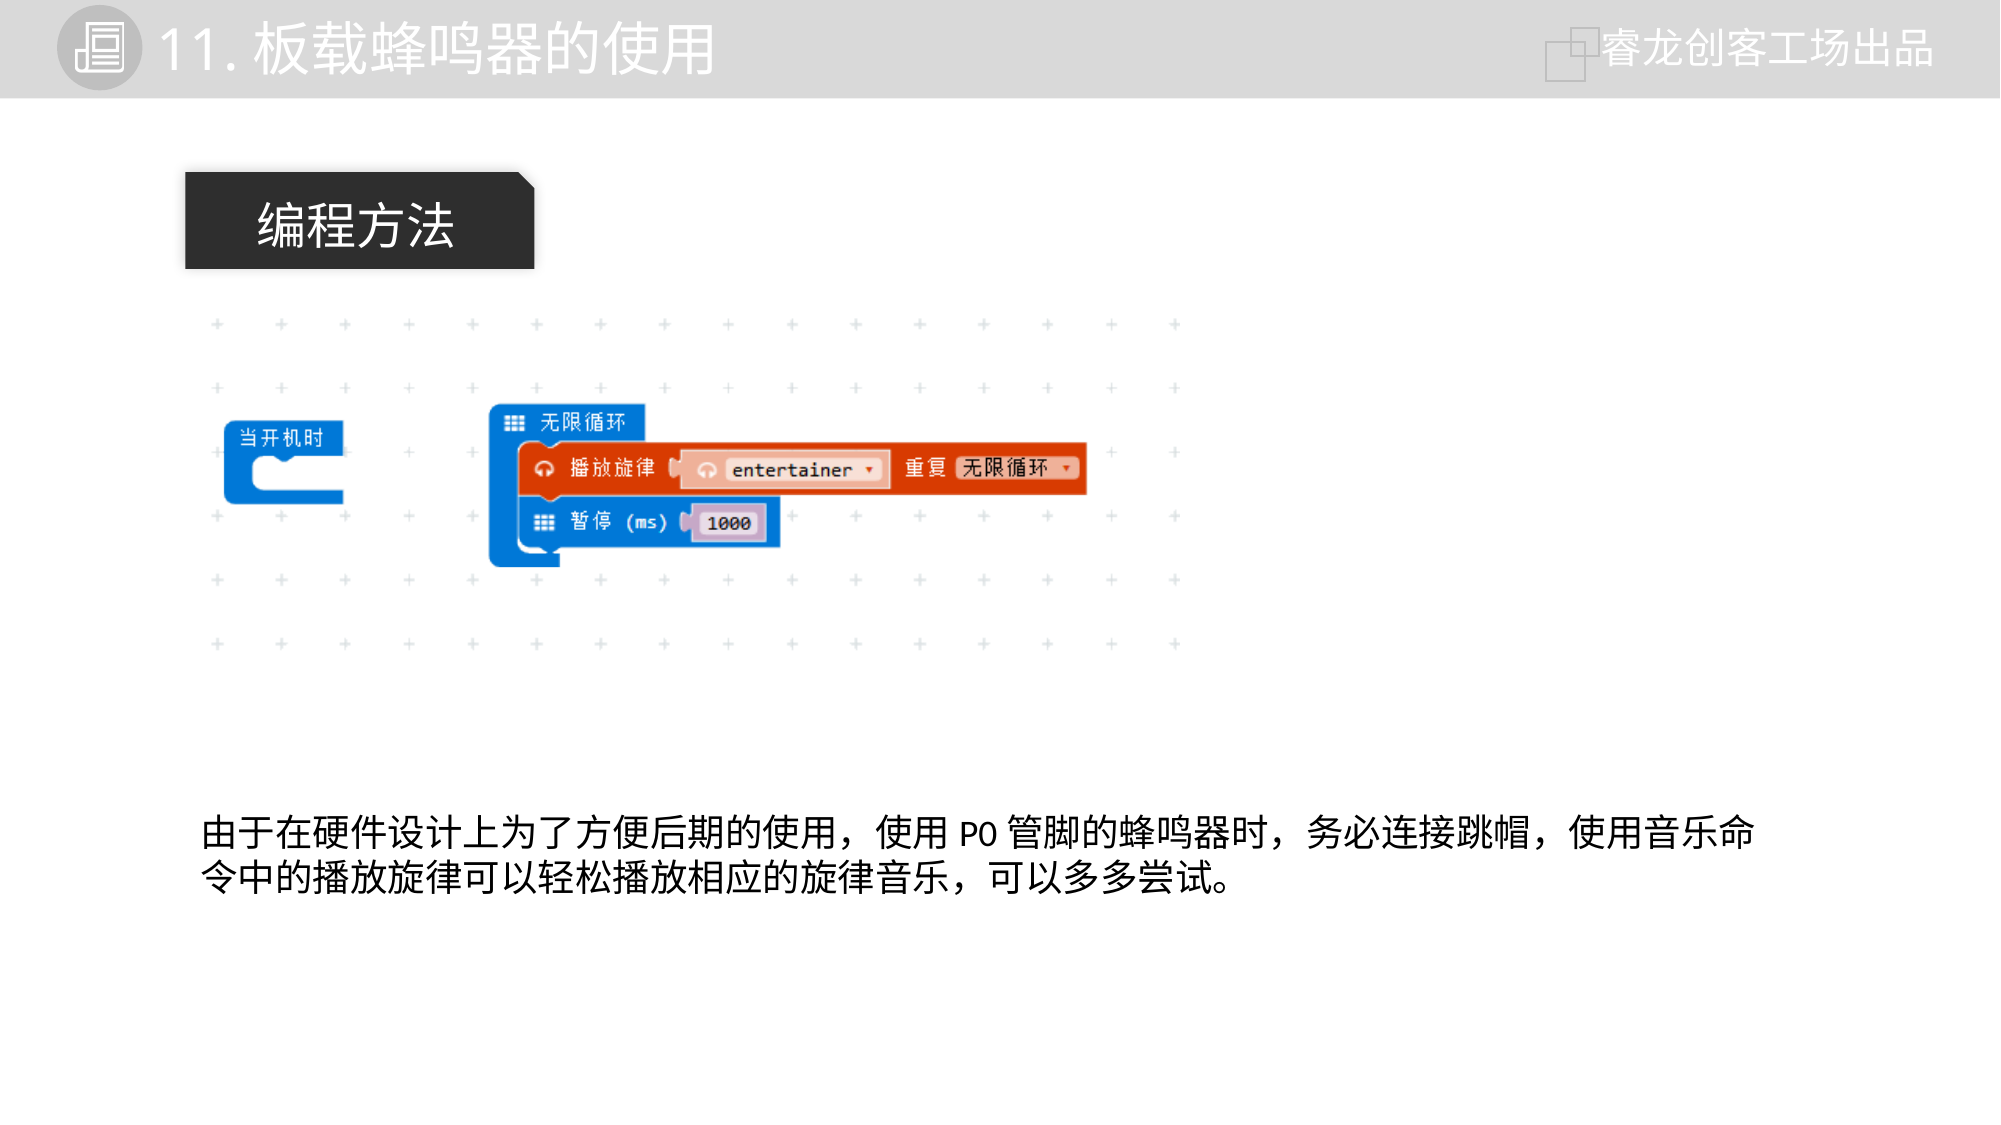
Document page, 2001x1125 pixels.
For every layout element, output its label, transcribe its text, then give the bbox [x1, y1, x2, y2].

text_box 由于在硬件设计上为了方便后期的使用，使用P0管脚的蜂鸣器时，务必连接跳帽，使用音乐命令中的播放旋律可以轻松播放相应的旋律音乐，可以多多尝试。 [185, 801, 1798, 907]
text_box [0, 0, 2000, 99]
text_box 编程方法 [184, 171, 536, 271]
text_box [1546, 28, 1599, 81]
text_box [56, 3, 141, 92]
text_box 11.板载蜂鸣器的使用 [141, 5, 734, 90]
picture [185, 317, 1180, 696]
text_box 睿龙创客工场出品 [1586, 14, 1950, 80]
picture [75, 22, 124, 73]
